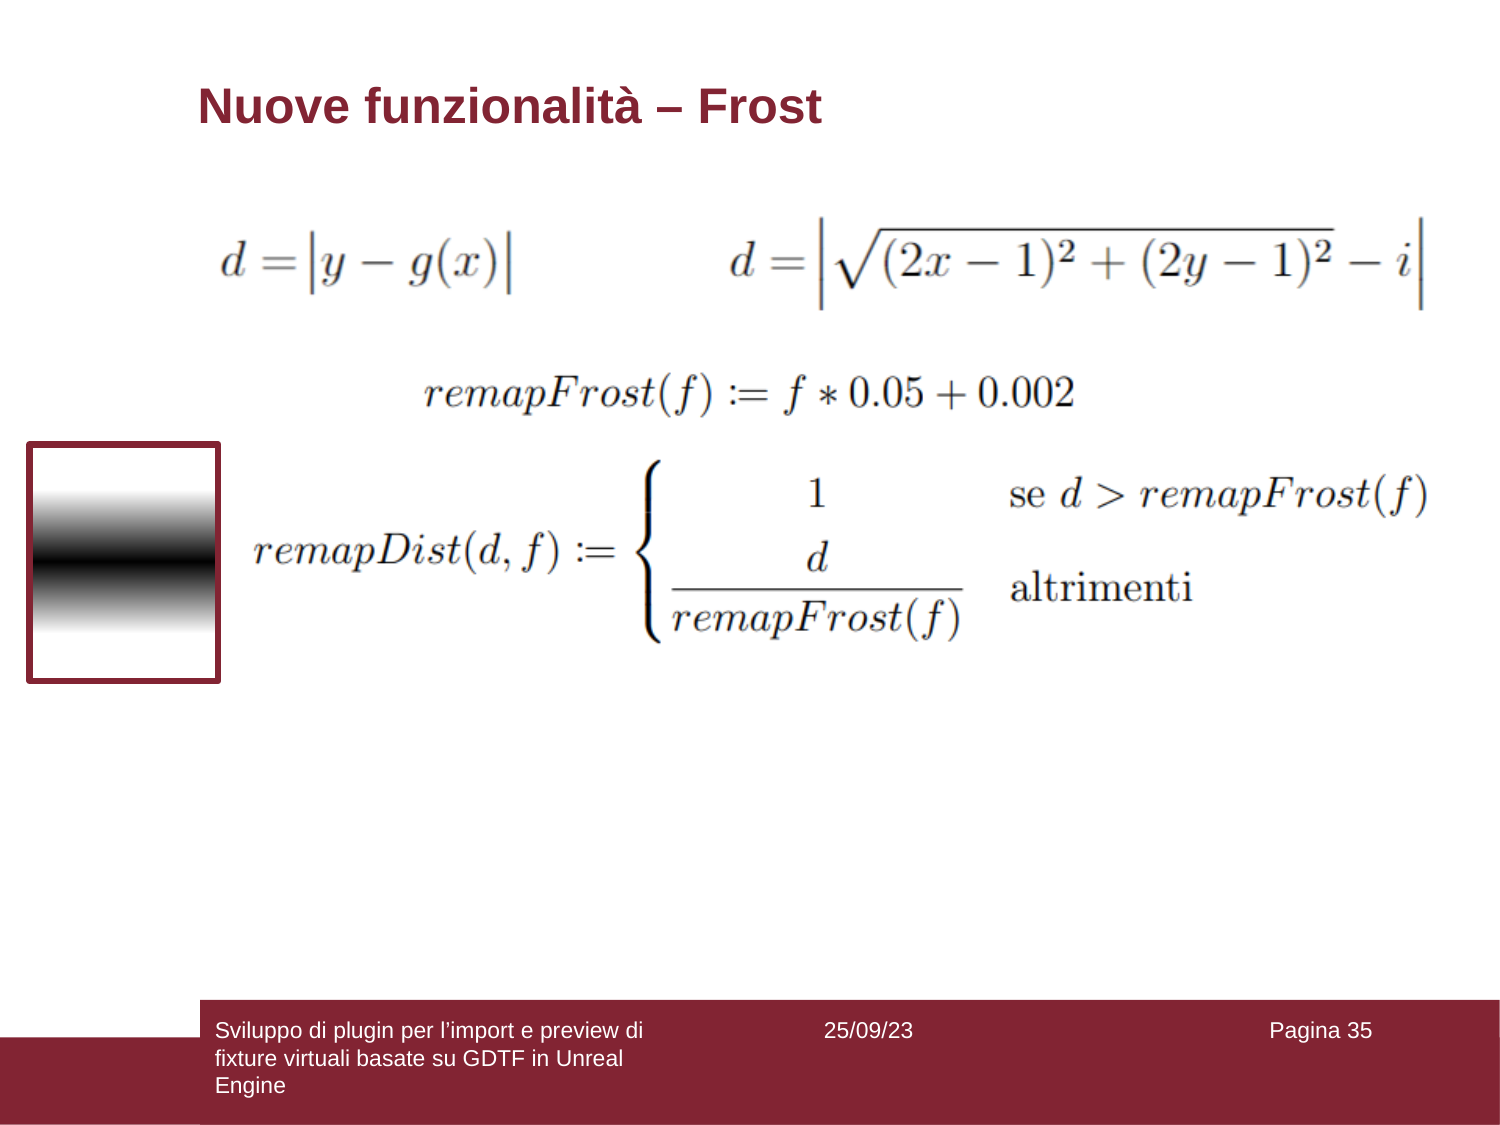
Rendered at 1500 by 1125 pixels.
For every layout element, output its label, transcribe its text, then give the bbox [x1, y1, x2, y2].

text_box Pagina 35 [1074, 1008, 1388, 1084]
picture [199, 224, 538, 301]
text_box 25/09/23 [712, 1008, 1025, 1084]
picture [231, 349, 1447, 681]
picture [720, 211, 1430, 320]
text_box [29, 444, 219, 681]
text_box [320, 103, 351, 141]
text_box Nuove funzionalità – Frost [183, 66, 1400, 197]
text_box Sviluppo di plugin per l’import e preview di fixture virtuali basate su GDTF in Unreal Engine [200, 1008, 675, 1106]
